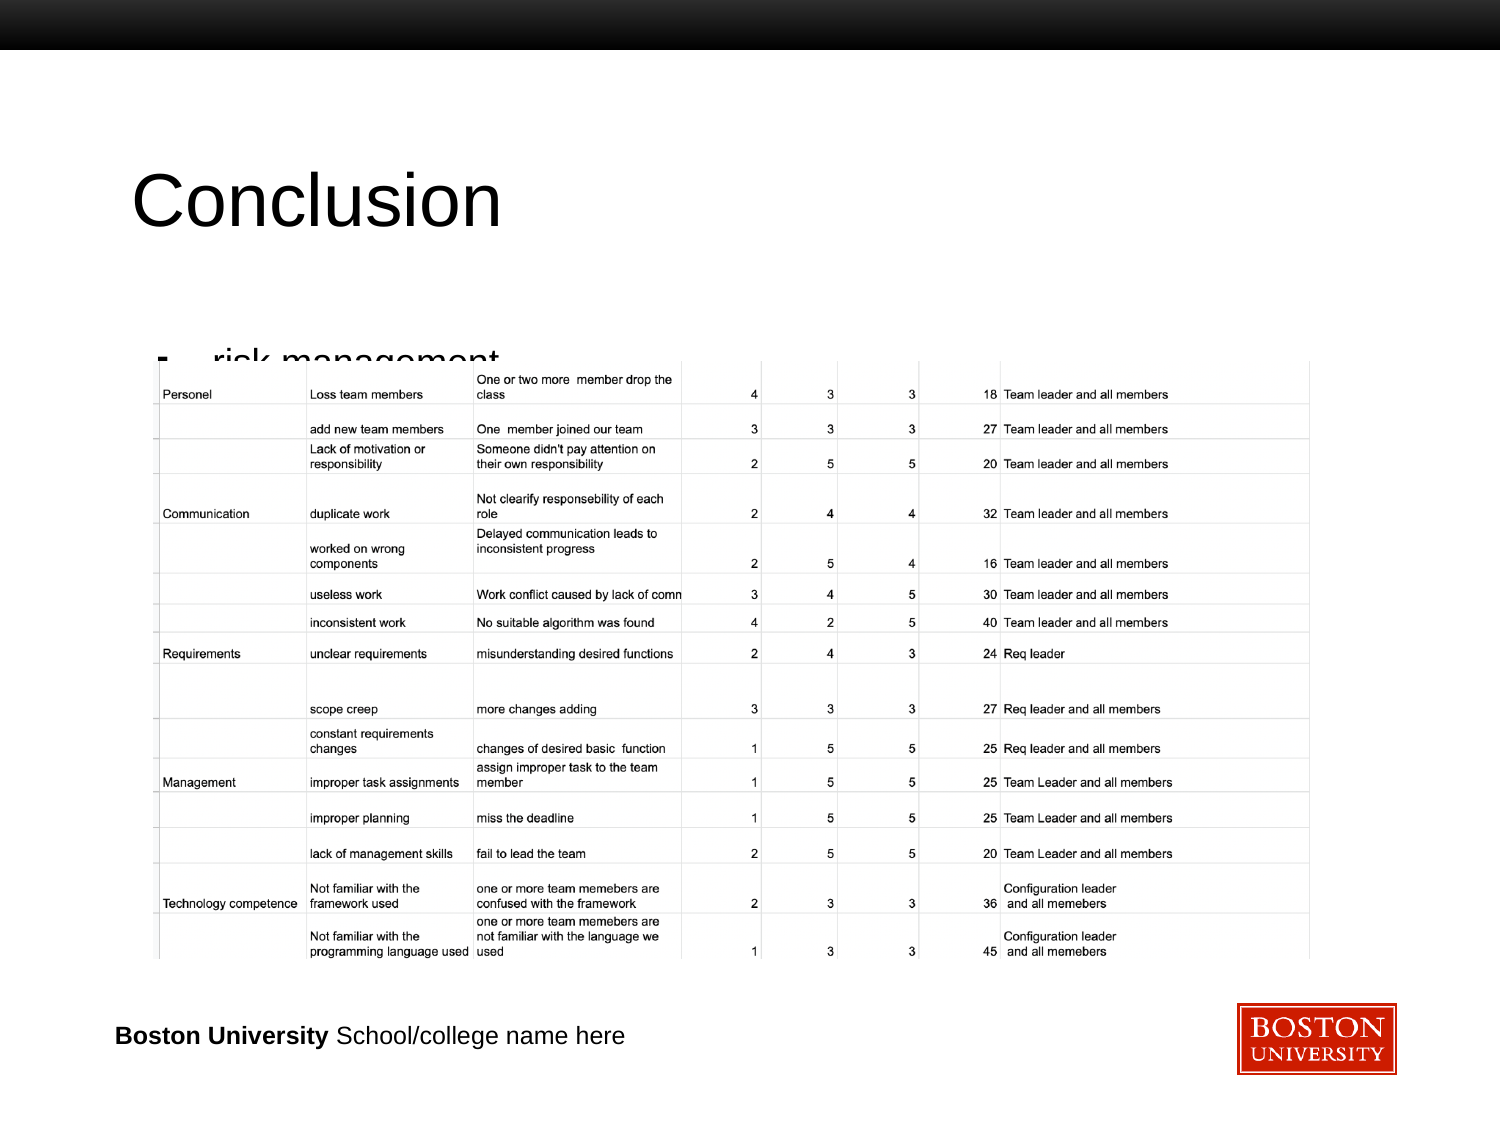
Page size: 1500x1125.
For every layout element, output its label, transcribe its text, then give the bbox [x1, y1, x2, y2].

picture [1237, 1003, 1397, 1075]
title Conclusion [116, 69, 1125, 182]
text_box risk management [141, 278, 1359, 554]
picture [152, 361, 1311, 960]
